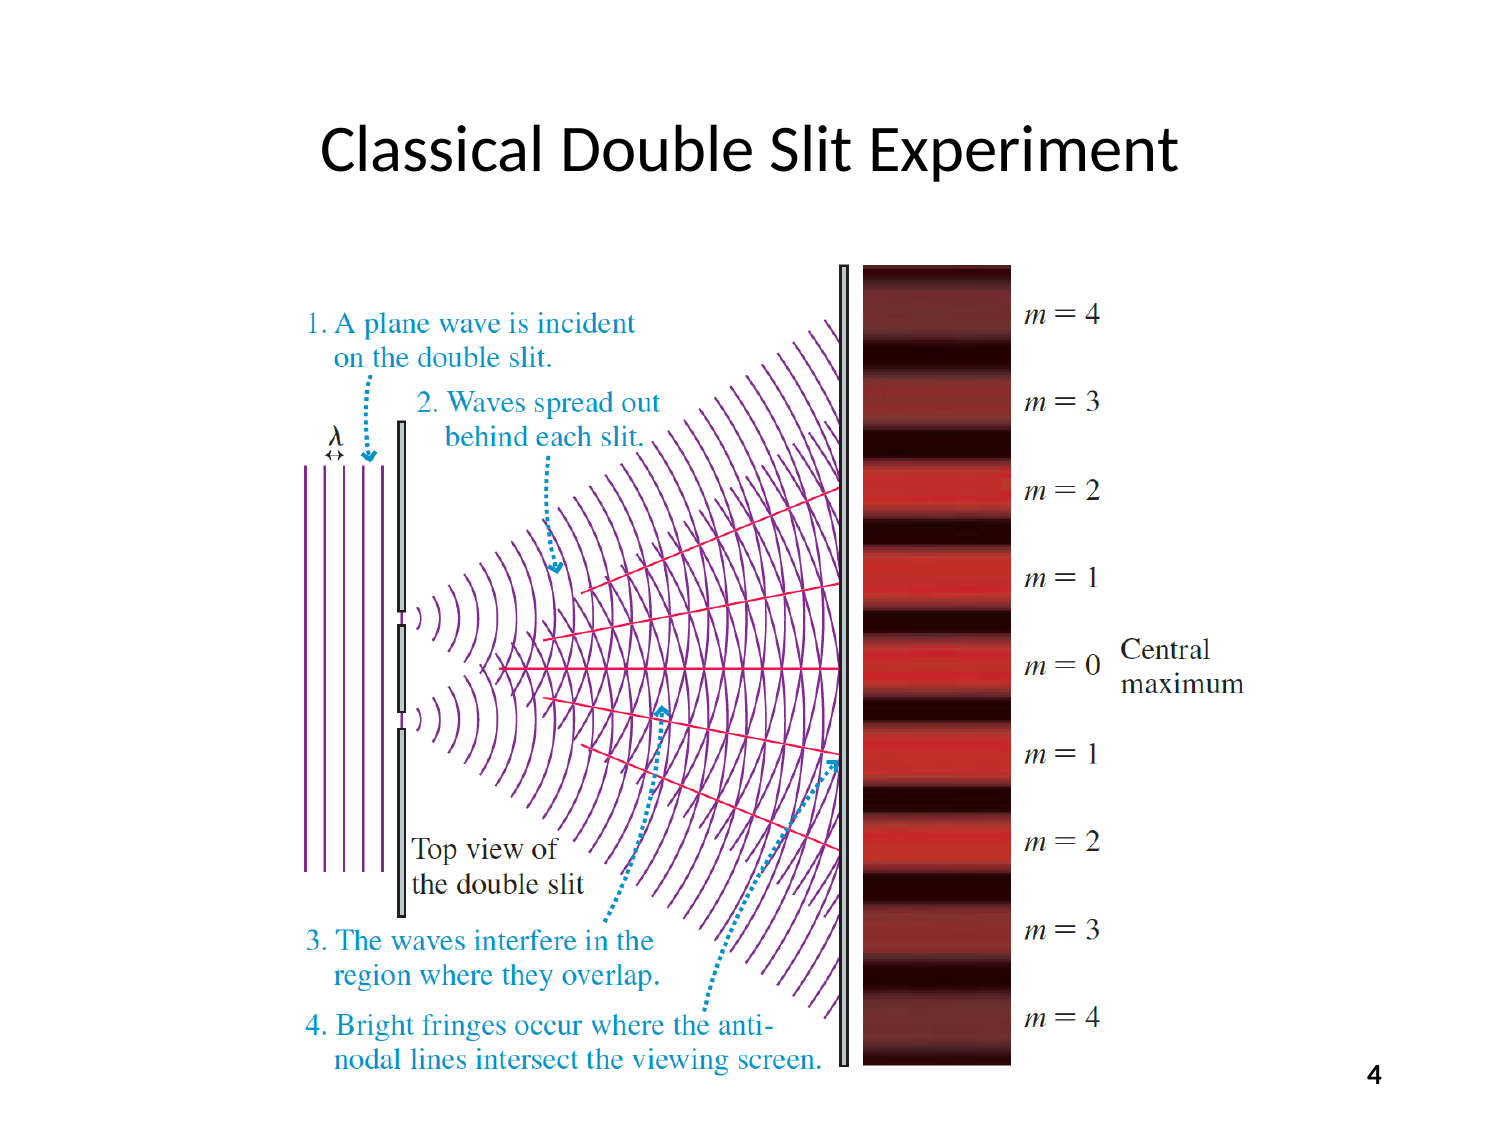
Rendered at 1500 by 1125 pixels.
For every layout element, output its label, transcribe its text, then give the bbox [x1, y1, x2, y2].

slide_number 4 [1059, 1042, 1397, 1103]
picture [253, 234, 1247, 1096]
title Classical Double Slit Experiment [103, 59, 1397, 241]
